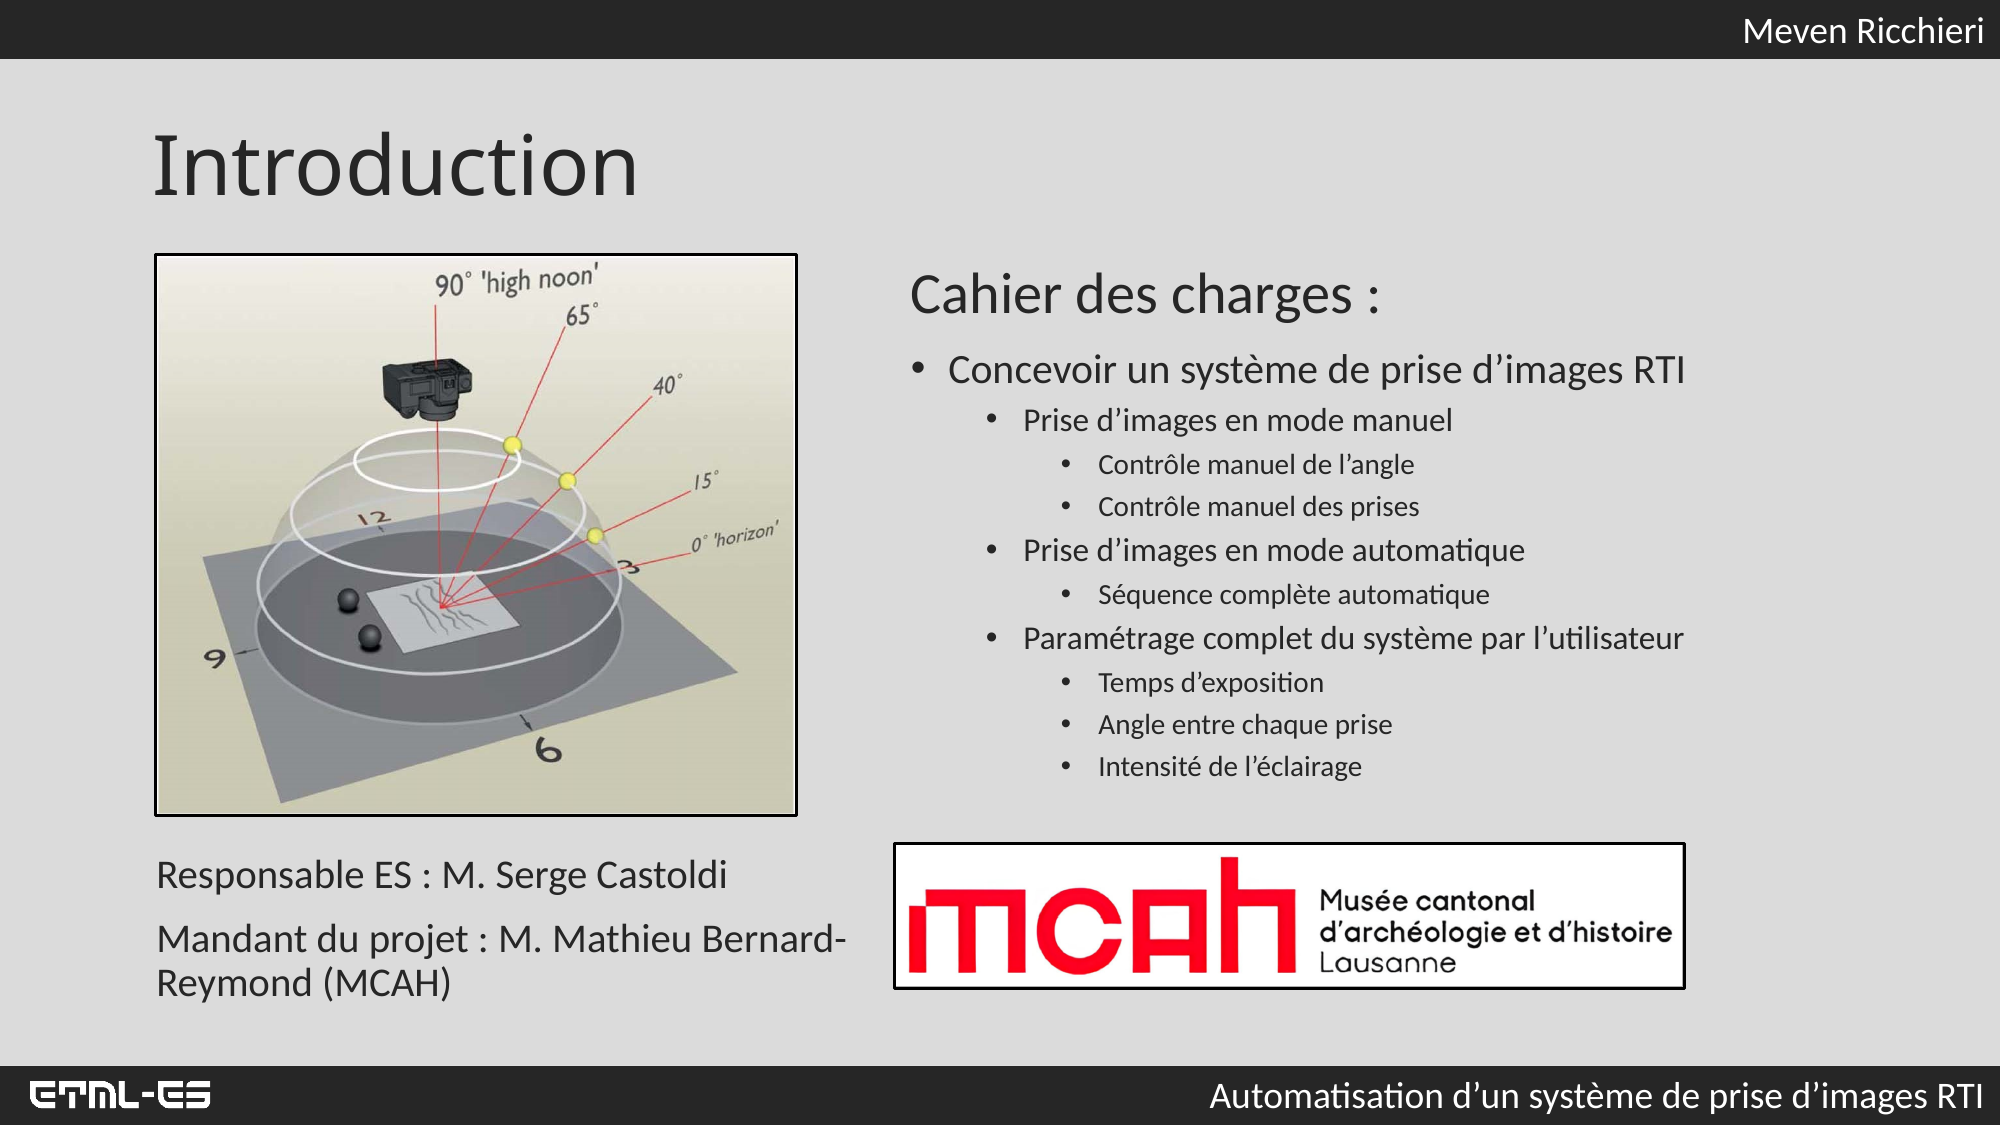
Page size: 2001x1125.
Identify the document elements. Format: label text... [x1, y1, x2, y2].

text_box Cahier des charges : Concevoir un système de prise d’images RTI Prise d’images en mode manuel Contrôle manuel de l’angle Contrôle manuel des prises Prise d’images en mode automatique Séquence complète automatique Paramétrage complet du système par l’utilisateur Temps d’exposition Angle entre chaque prise Intensité de l’éclairage [895, 256, 1894, 867]
picture [895, 845, 1683, 987]
picture [157, 256, 795, 815]
text_box Responsable ES : M. Serge Castoldi Mandant du projet : M. Mathieu Bernard-Reymond (MCAH) [141, 845, 878, 1015]
title Introduction [137, 60, 1863, 278]
picture [25, 1074, 215, 1115]
text_box [0, 1065, 2000, 1125]
text_box [0, 60, 2000, 1065]
text_box Meven Ricchieri [1698, 0, 2000, 59]
text_box [0, 0, 2000, 60]
text_box Automatisation d’un système de prise d’images RTI [990, 1063, 2000, 1124]
